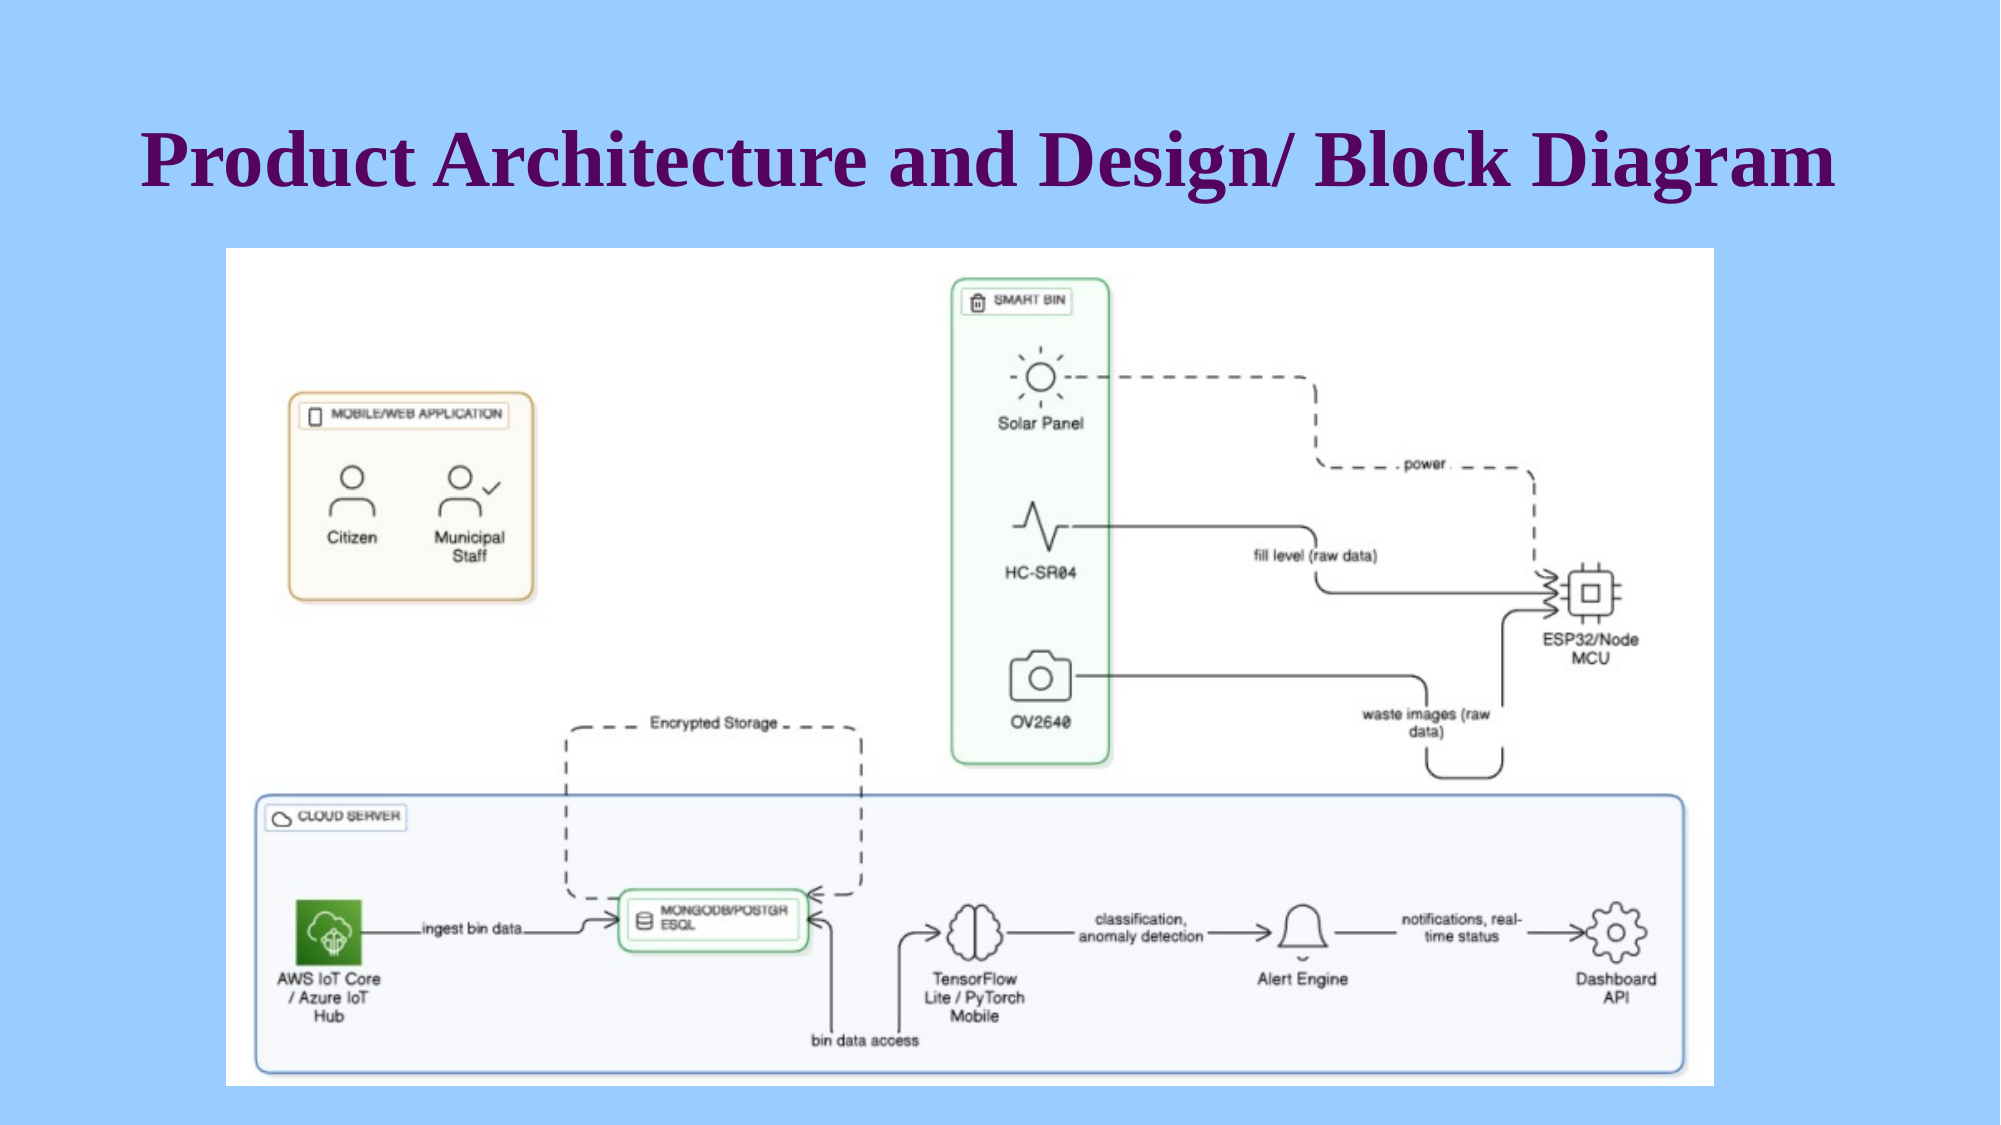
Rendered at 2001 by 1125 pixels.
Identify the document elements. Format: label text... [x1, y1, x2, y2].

title Product Architecture and Design/ Block Diagram [99, 60, 1900, 249]
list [226, 247, 1714, 1086]
